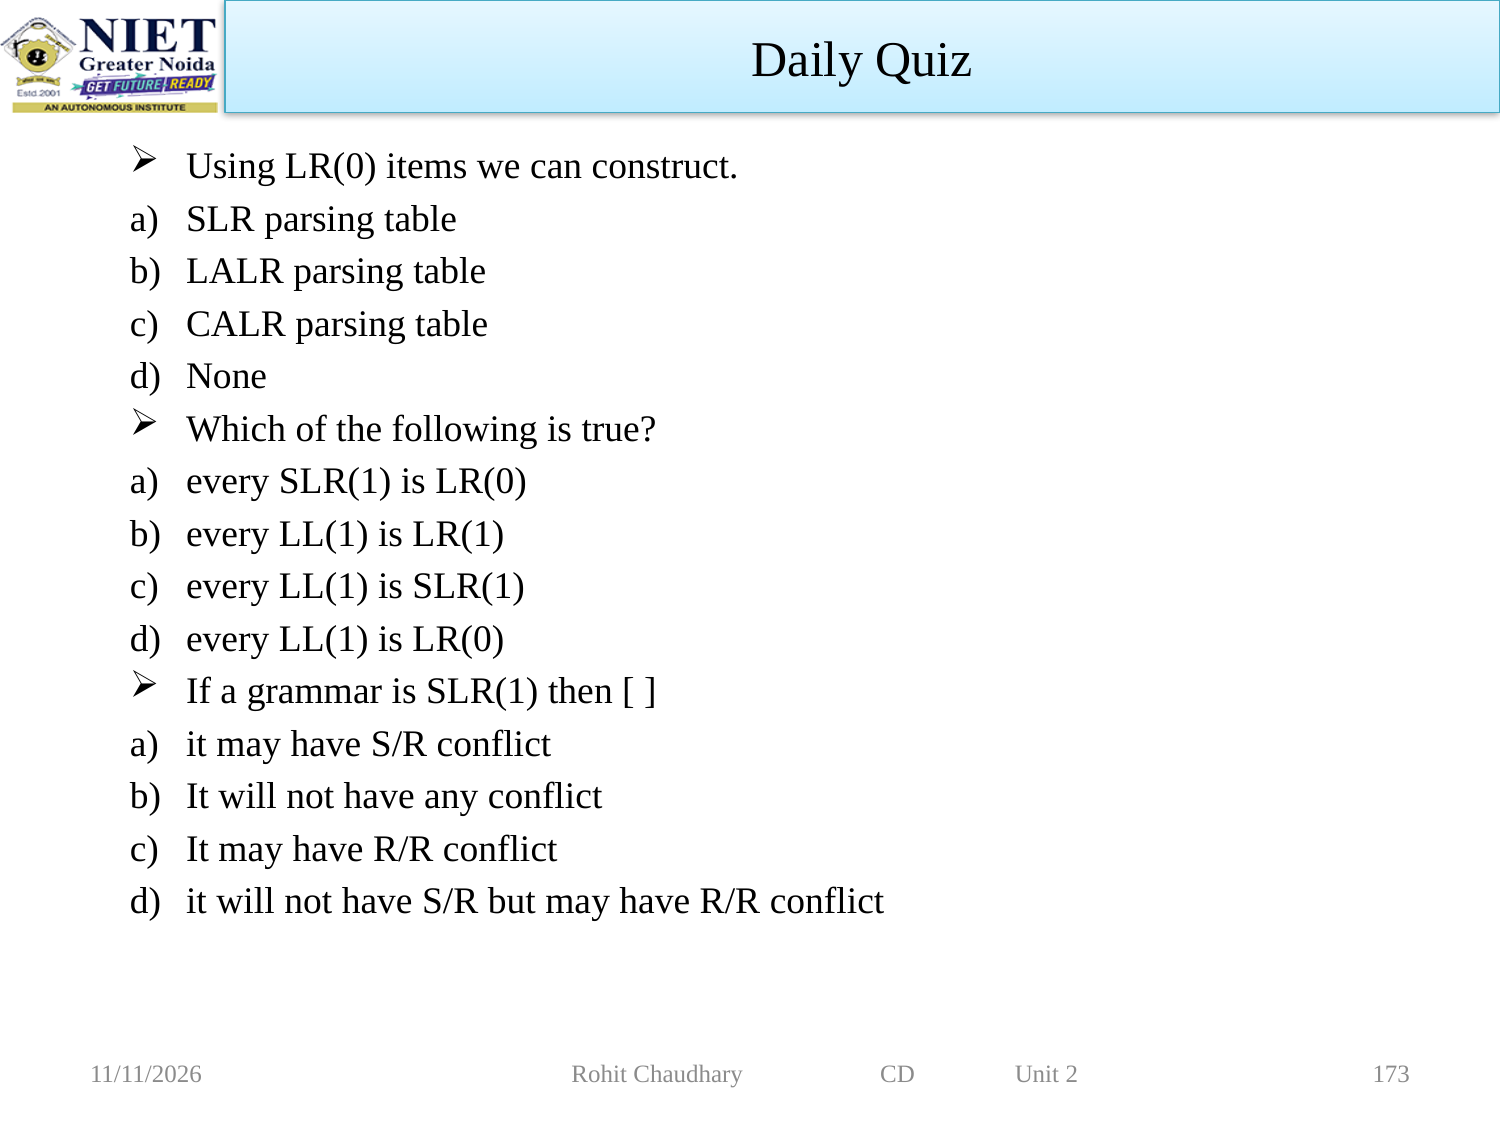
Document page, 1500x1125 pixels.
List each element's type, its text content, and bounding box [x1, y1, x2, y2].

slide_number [75, 1042, 412, 1103]
list Using LR(0) items we can construct. SLR parsing table LALR parsing table CALR parsing table None Which of the following is true? every SLR(1) is LR(0) every LL(1) is LR(1) every LL(1) is SLR(1) every LL(1) is LR(0) If a grammar is SLR(1) then [ ] it may have S/R conflict It will not have any conflict It may have R/R conflict it will not have S/R but may have R/R conflict [114, 134, 1465, 986]
slide_number 173 [1238, 1042, 1425, 1103]
footer Rohit Chaudhary CD Unit 2 [412, 1042, 1238, 1103]
picture [0, 16, 218, 113]
text_box Daily Quiz [224, 0, 1500, 113]
